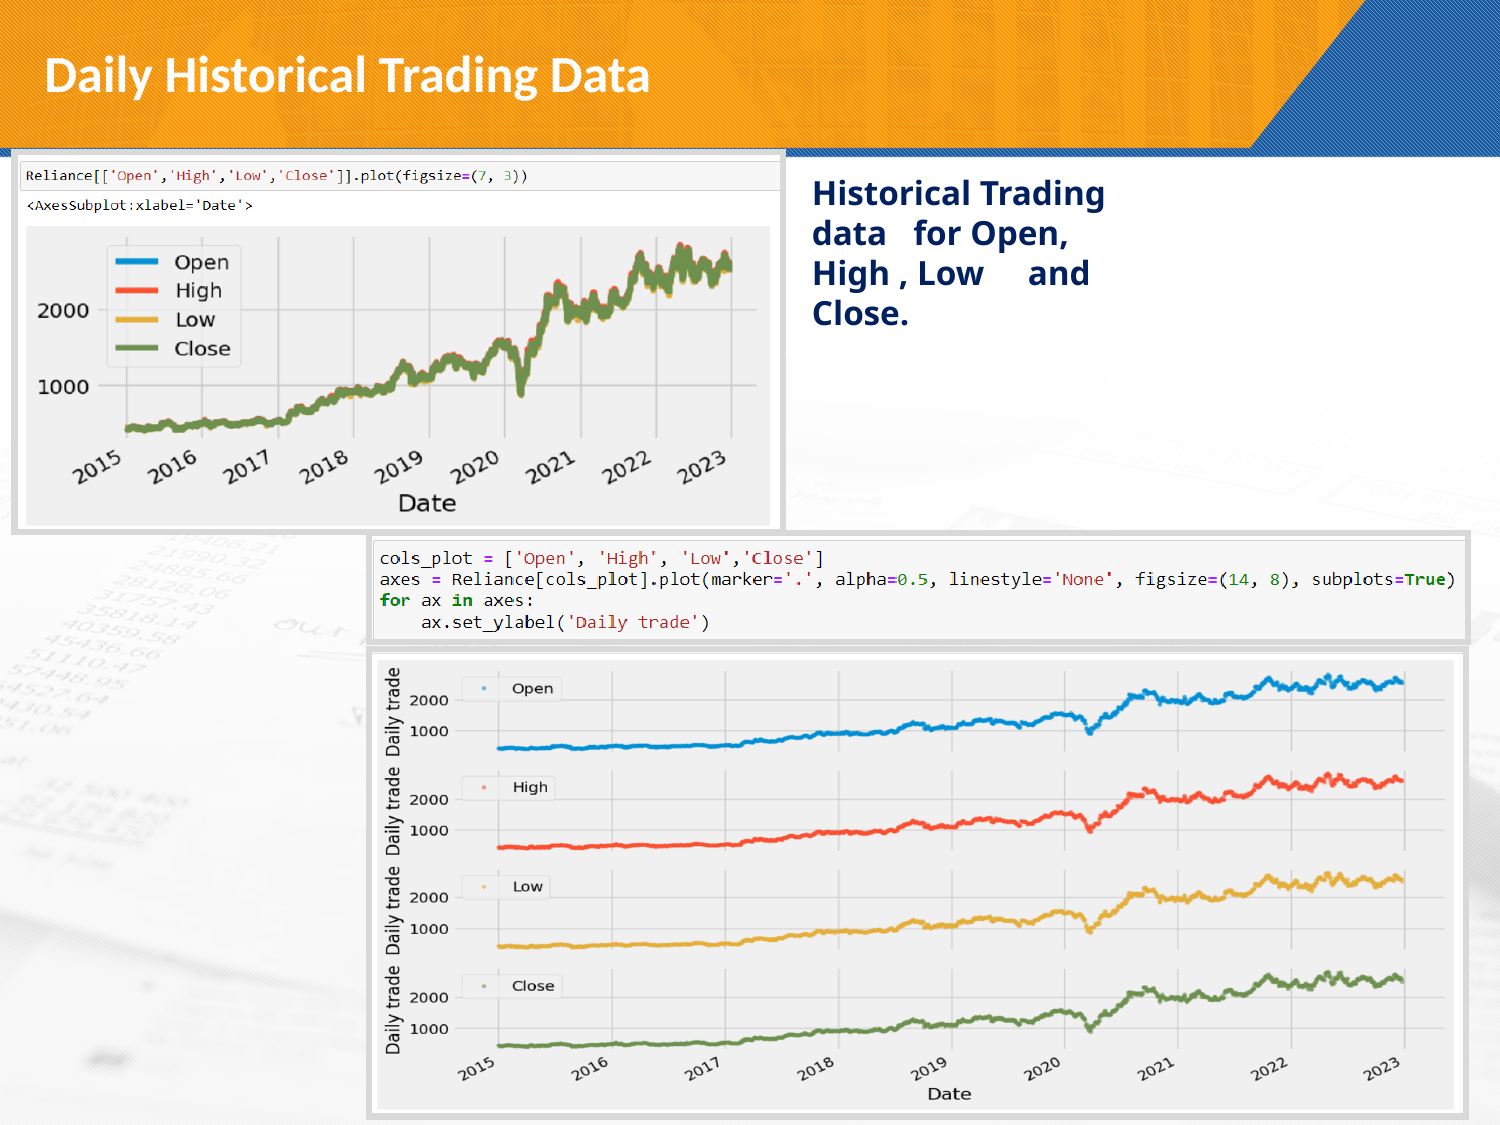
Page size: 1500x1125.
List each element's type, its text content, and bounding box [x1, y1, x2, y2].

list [371, 535, 1466, 639]
text_box Historical Trading data for Open, High , Low and Close. [797, 164, 1141, 340]
title Daily Historical Trading Data [29, 6, 1287, 138]
picture [0, 0, 1500, 1125]
